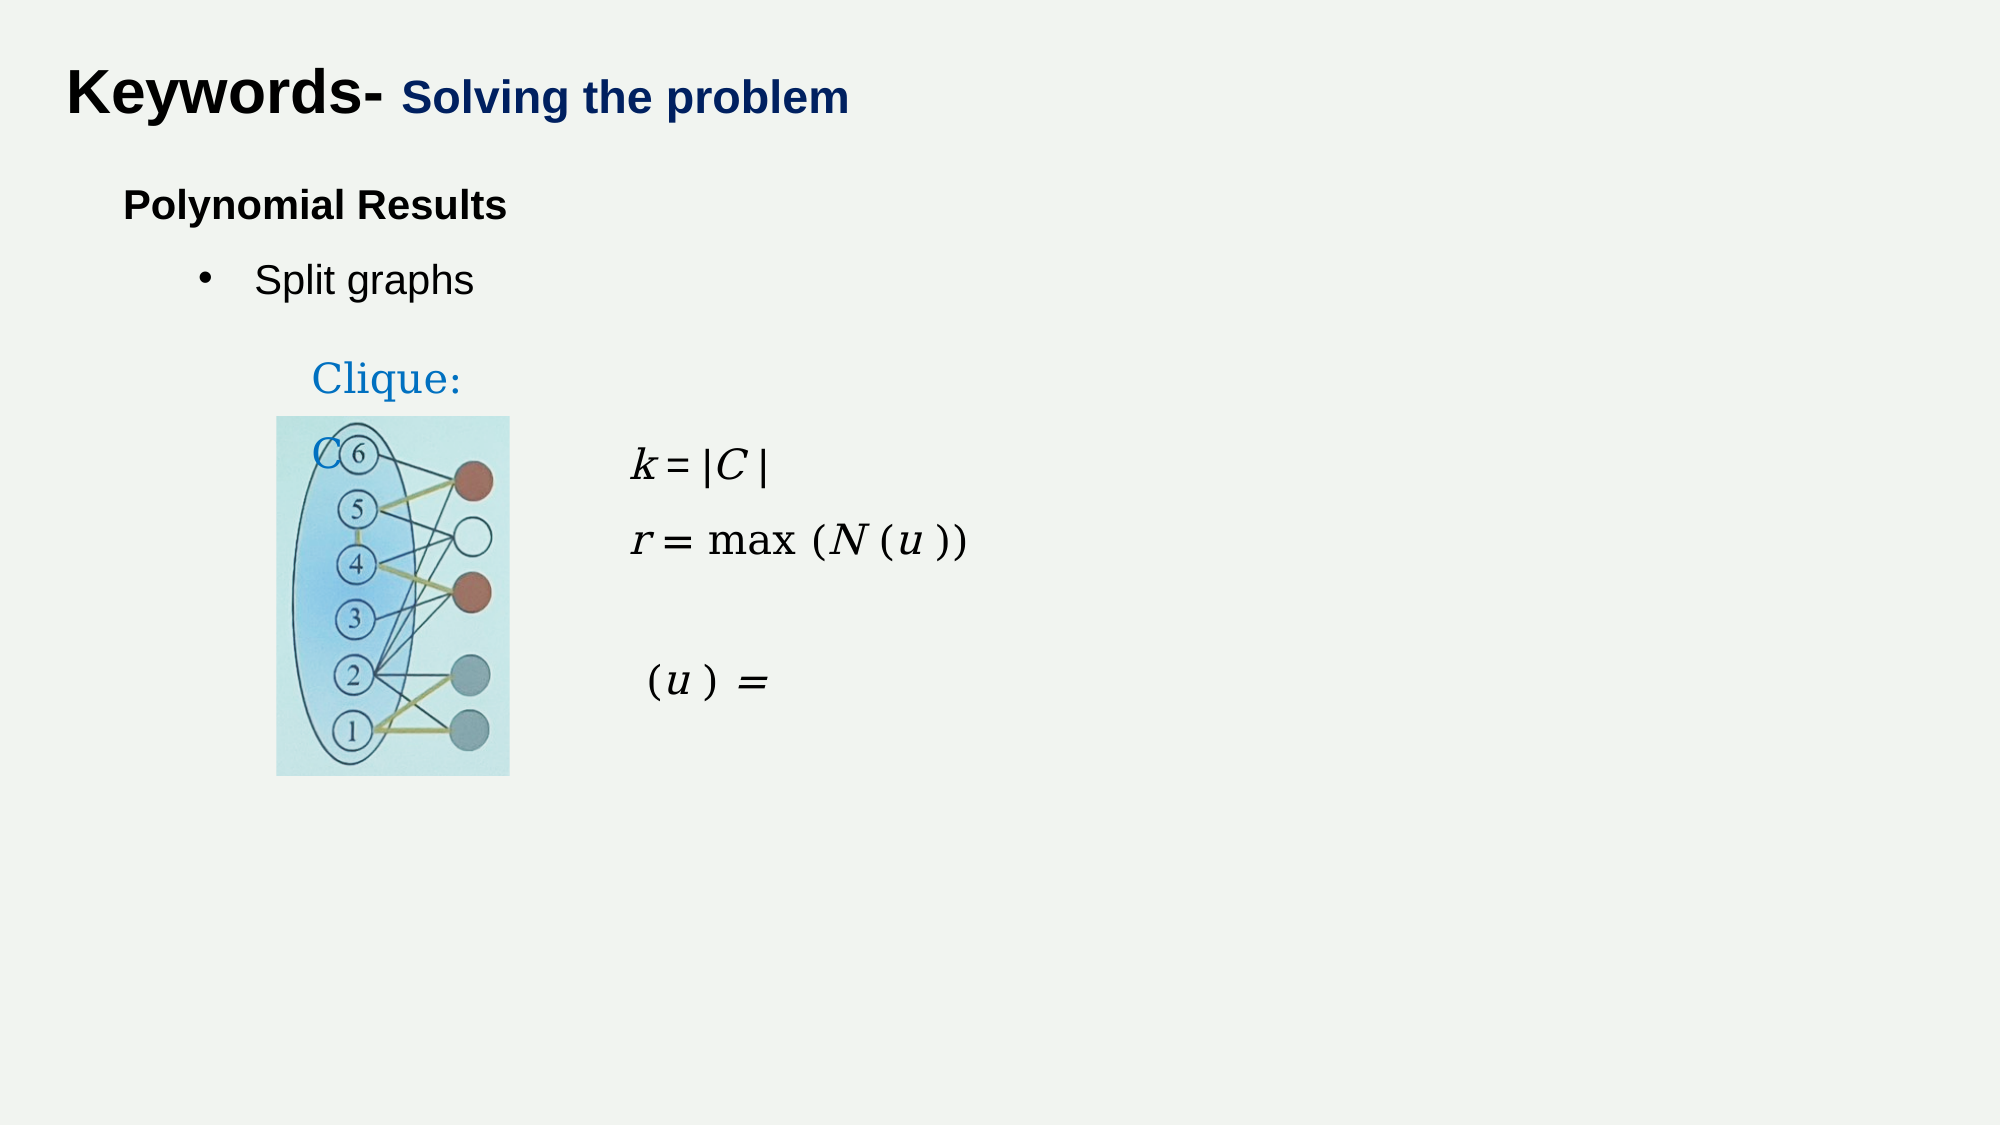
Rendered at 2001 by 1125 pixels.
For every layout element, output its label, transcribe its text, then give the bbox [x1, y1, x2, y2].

title Keywords- Solving the problem [51, 43, 1833, 133]
picture [276, 416, 510, 777]
text_box Polynomial Results Split graphs [108, 145, 1721, 310]
text_box Clique: C [296, 319, 490, 416]
